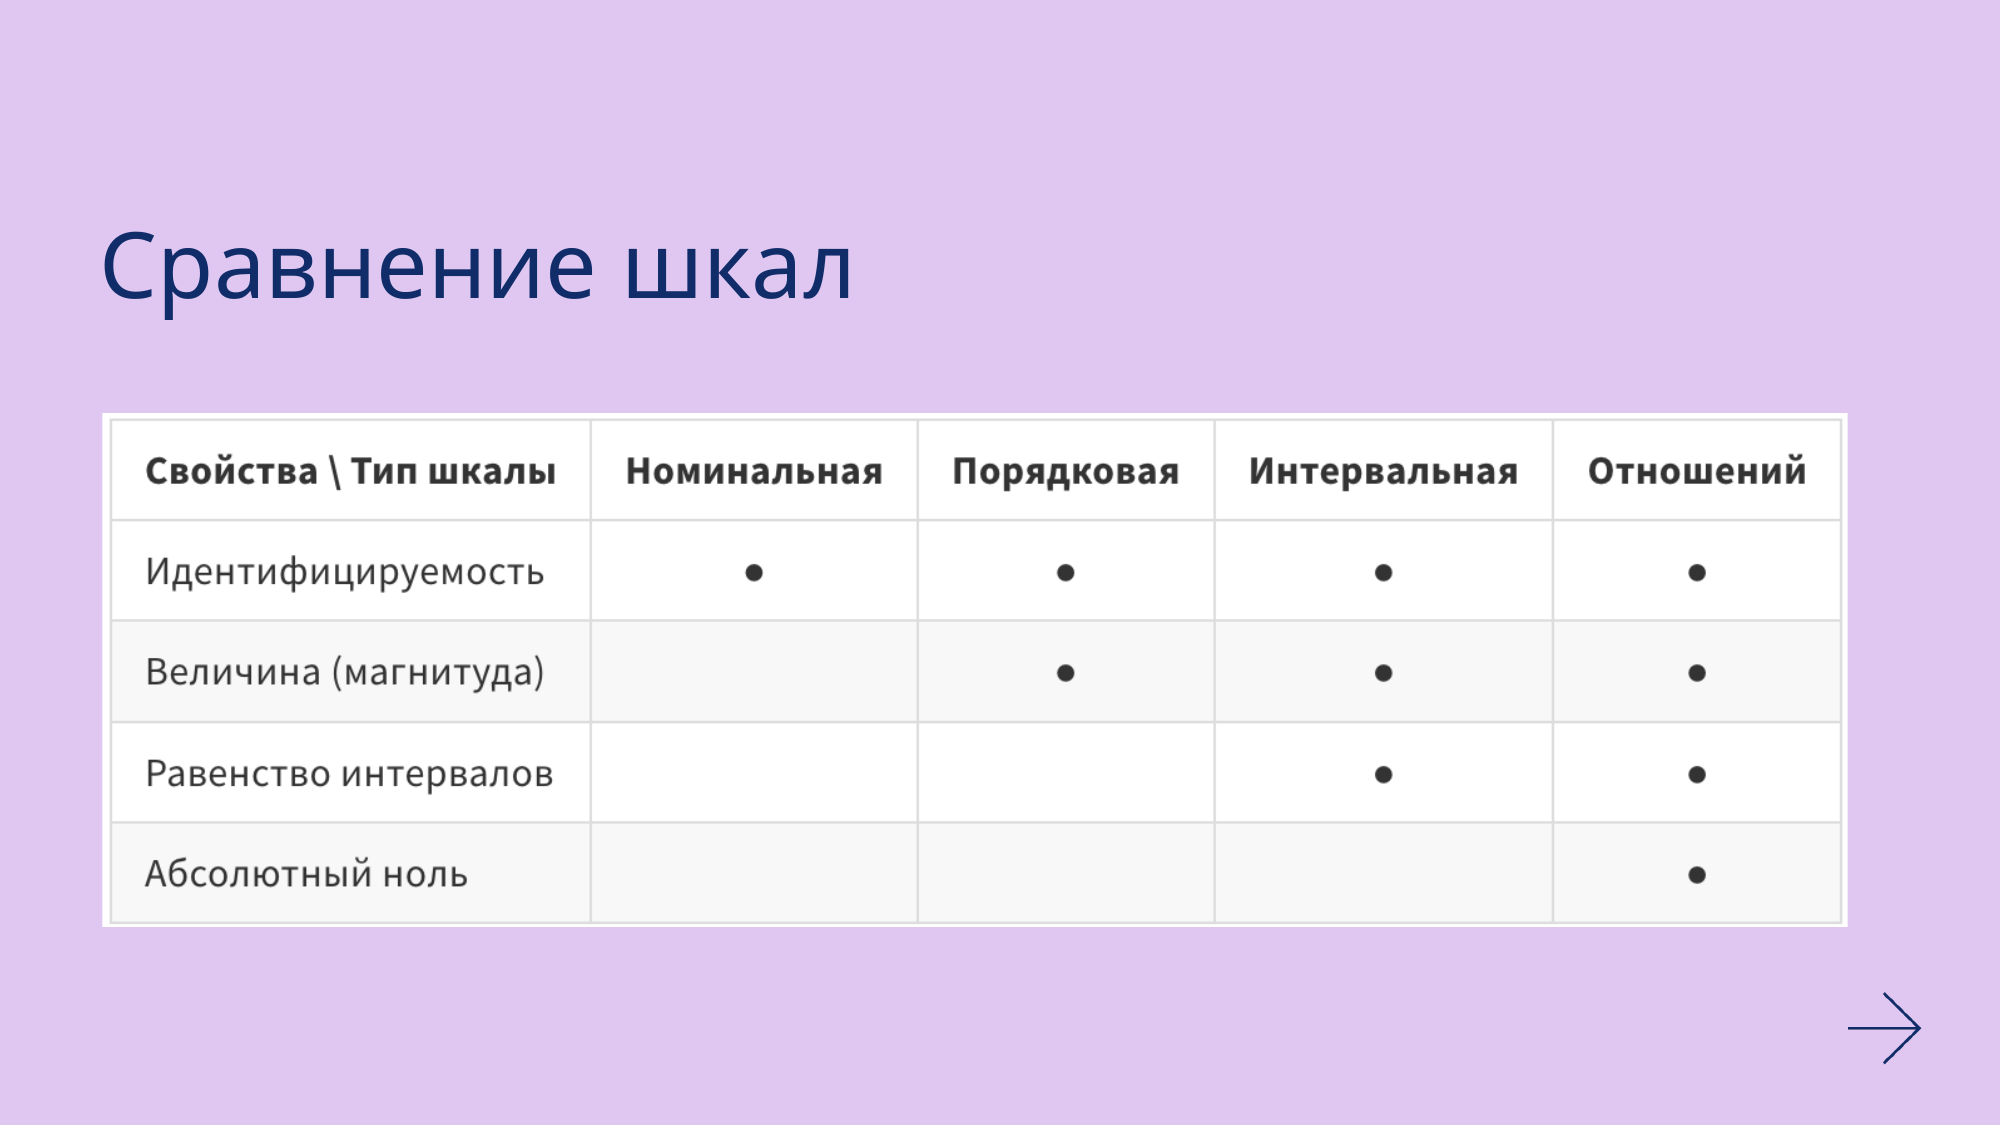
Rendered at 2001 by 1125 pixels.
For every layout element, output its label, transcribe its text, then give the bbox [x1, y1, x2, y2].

picture [1848, 991, 1922, 1065]
picture [102, 413, 1848, 928]
title Сравнение шкал [84, 160, 1922, 378]
